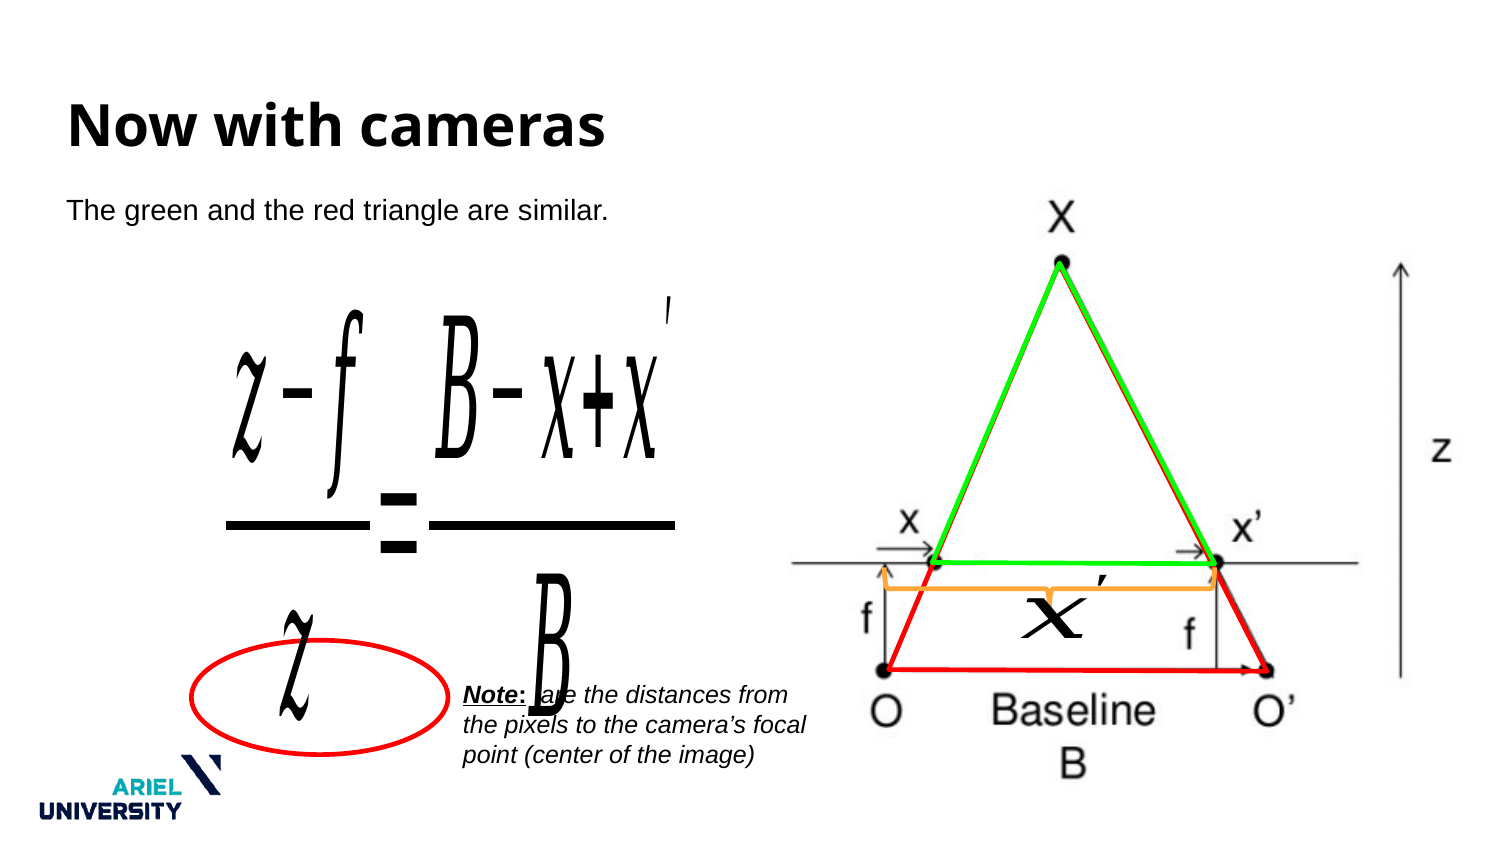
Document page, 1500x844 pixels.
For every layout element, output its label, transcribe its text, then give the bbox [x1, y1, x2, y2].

picture [14, 743, 246, 830]
picture [761, 175, 1466, 786]
title Now with cameras [51, 72, 1449, 167]
text_box [191, 640, 448, 755]
text_box The green and the red triangle are similar. [51, 176, 710, 271]
